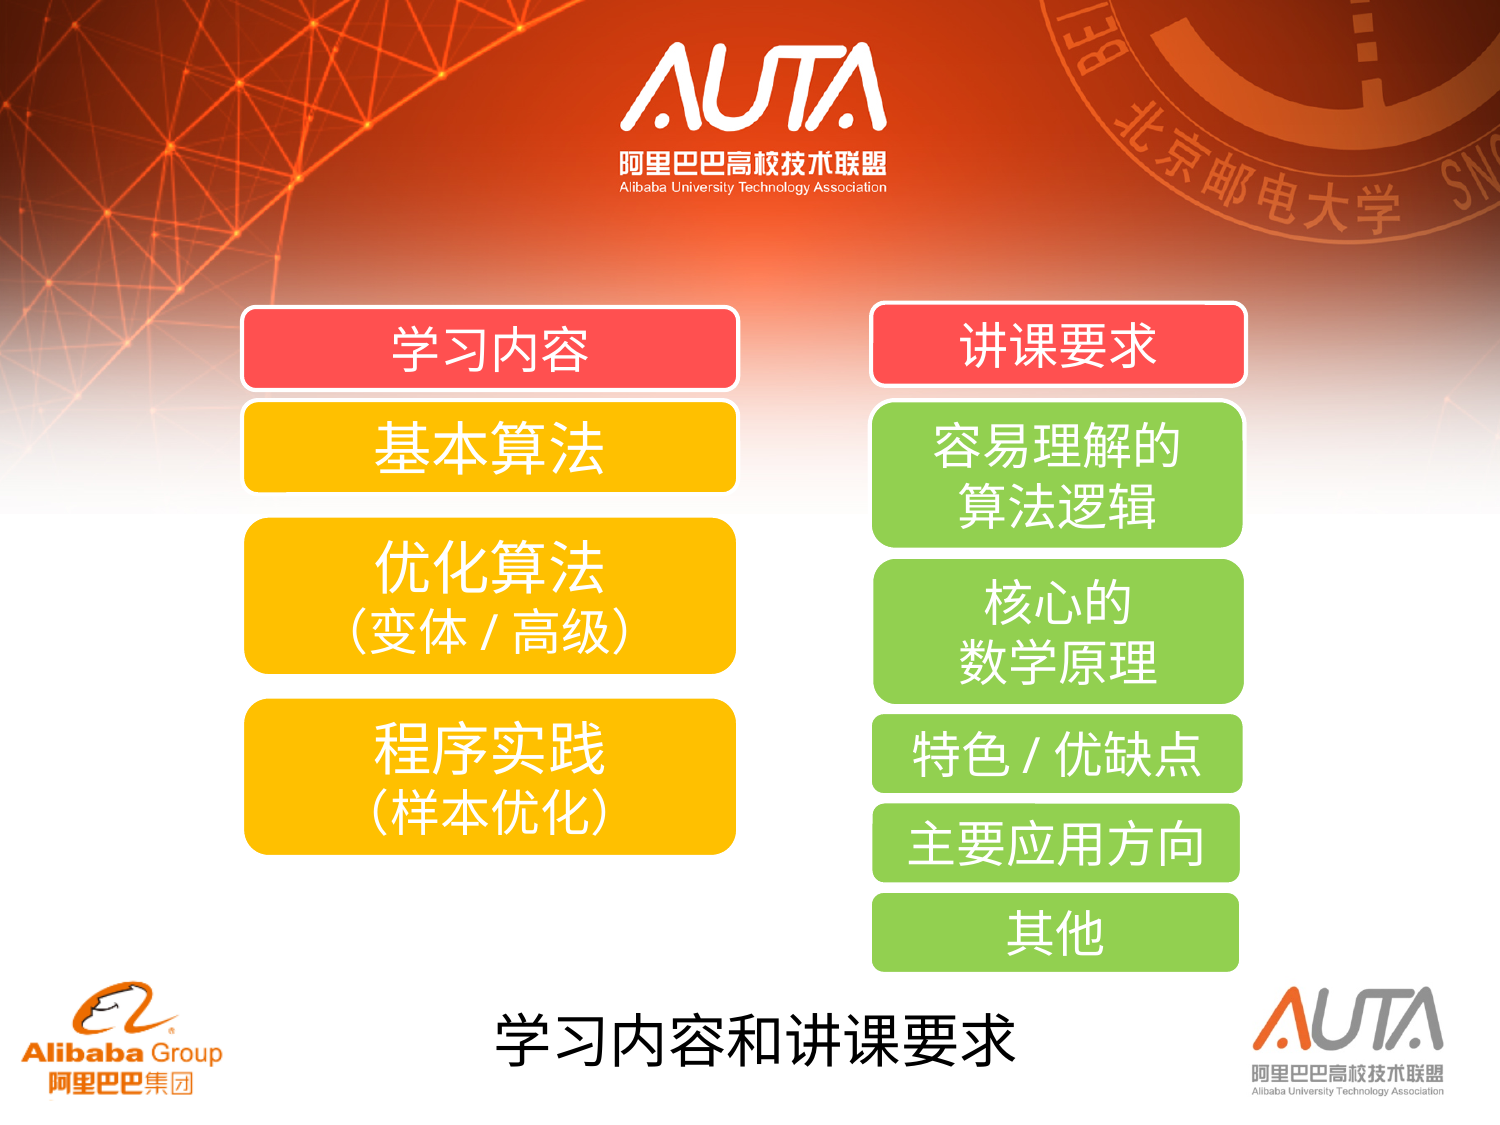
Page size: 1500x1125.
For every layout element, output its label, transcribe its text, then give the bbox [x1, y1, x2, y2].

text_box 特色/优缺点 [867, 709, 1247, 798]
text_box 优化算法 （变体/高级） [239, 522, 741, 679]
text_box 其他 [867, 888, 1244, 977]
text_box 核心的 数学原理 [869, 554, 1249, 709]
picture [1197, 954, 1499, 1125]
picture [0, 0, 1500, 515]
text_box 程序实践 （样本优化） [239, 694, 741, 860]
text_box 学习内容和讲课要求 [478, 997, 1033, 1082]
picture [14, 972, 230, 1101]
text_box 容易理解的 算法逻辑 [867, 522, 1247, 552]
text_box 主要应用方向 [868, 799, 1244, 887]
